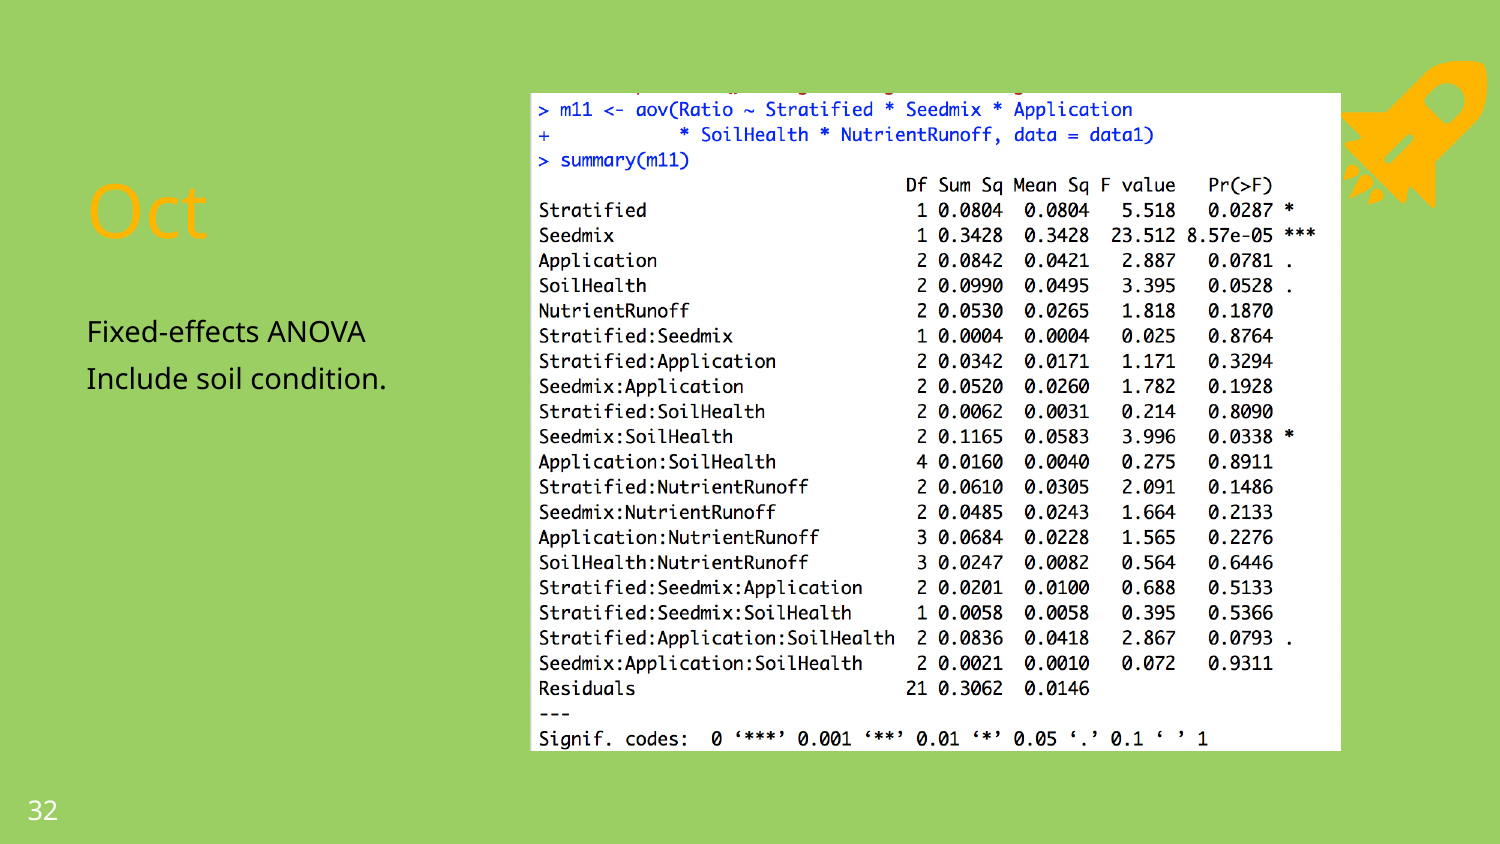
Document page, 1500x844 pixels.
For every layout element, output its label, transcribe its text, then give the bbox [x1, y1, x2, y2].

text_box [1339, 60, 1488, 209]
list Oct Fixed-effects ANOVA Include soil condition. [71, 62, 481, 782]
slide_number 32 [12, 779, 103, 844]
picture [530, 92, 1341, 751]
